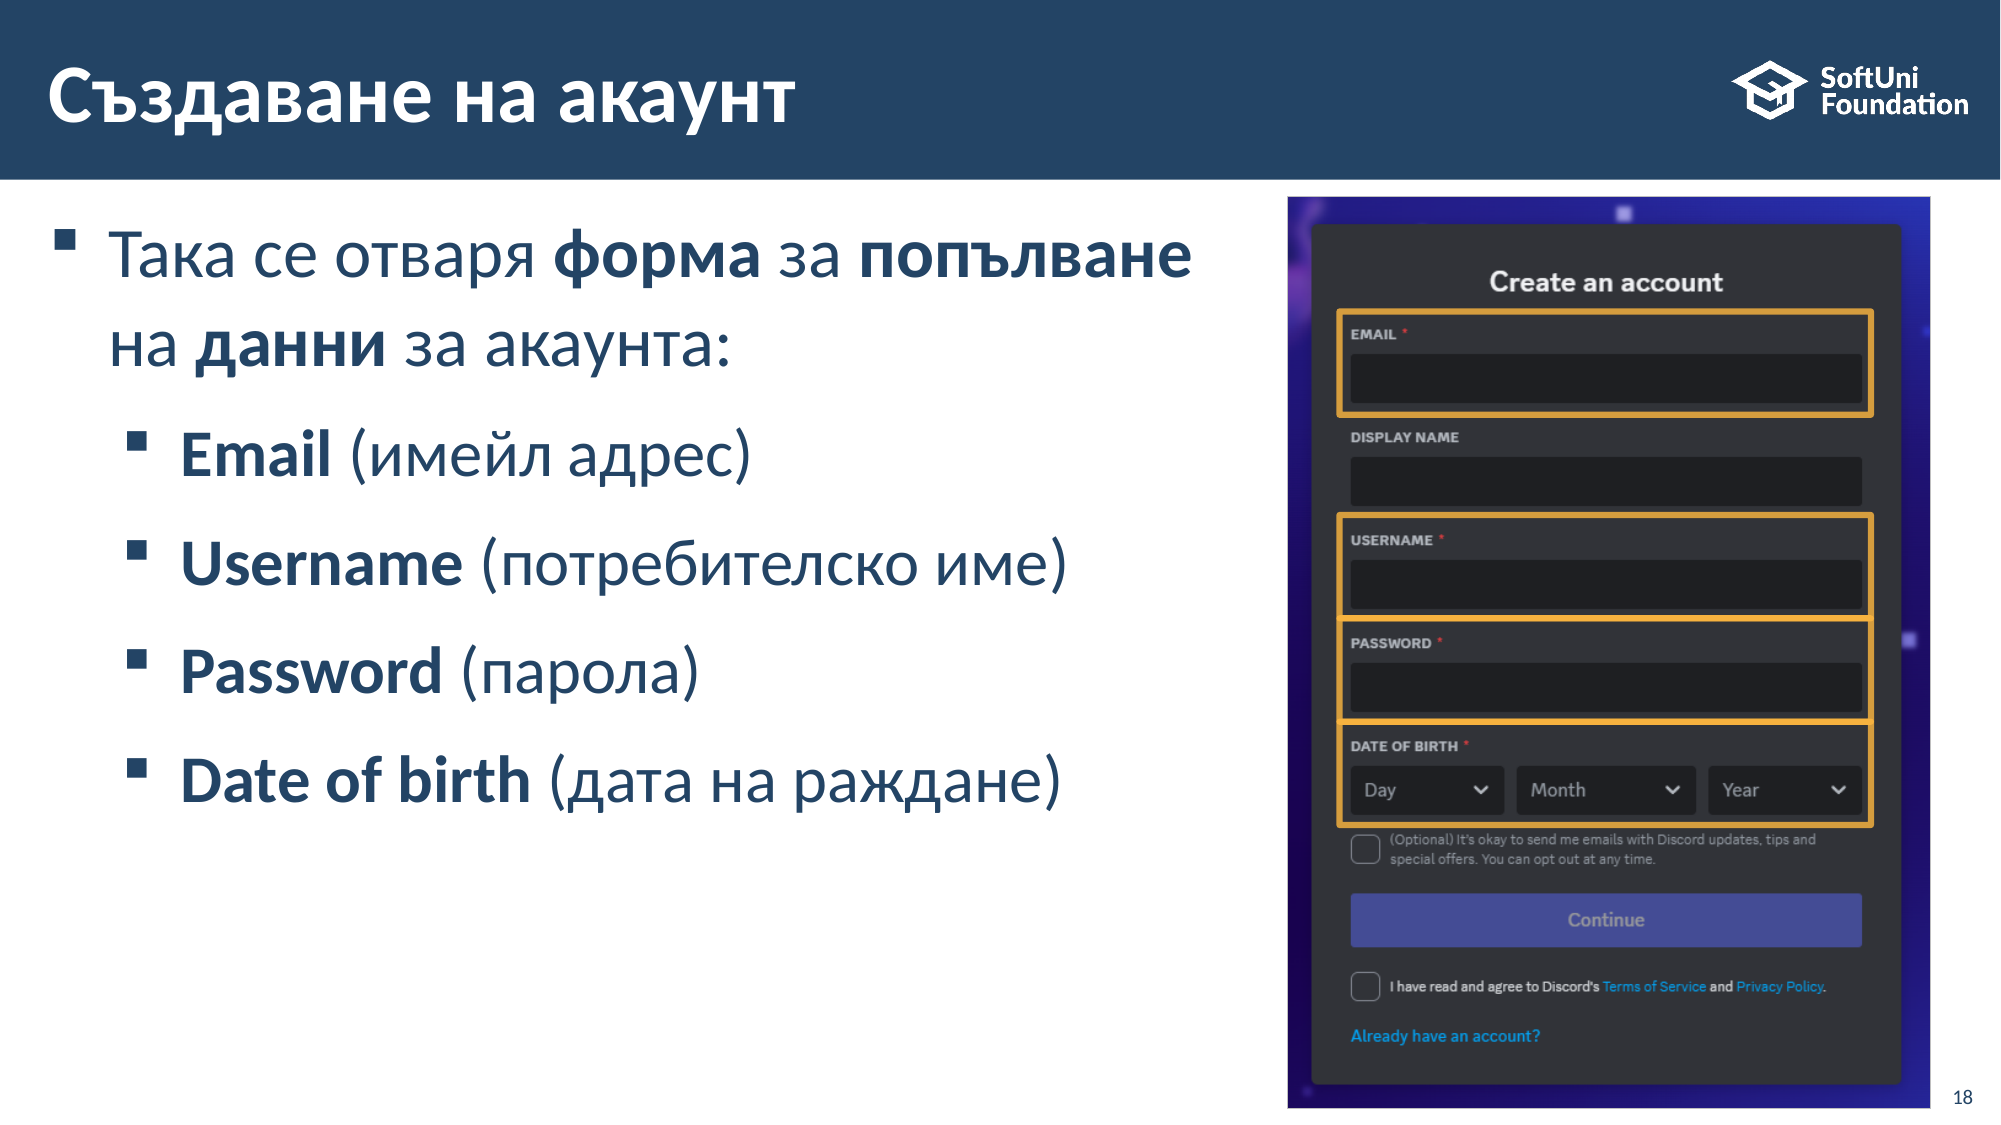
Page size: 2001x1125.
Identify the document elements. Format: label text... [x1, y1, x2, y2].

picture [1731, 60, 1968, 120]
slide_number 18 [1928, 1067, 1989, 1117]
title Създаване на акаунт [31, 16, 1716, 162]
list Така се отваря форма за попълване на данни за акаунта: Email (имейл адрес) Username (потребителско име) Password (парола) Date of birth (дата на раждане) [31, 196, 1237, 1104]
picture [1287, 195, 1931, 1109]
